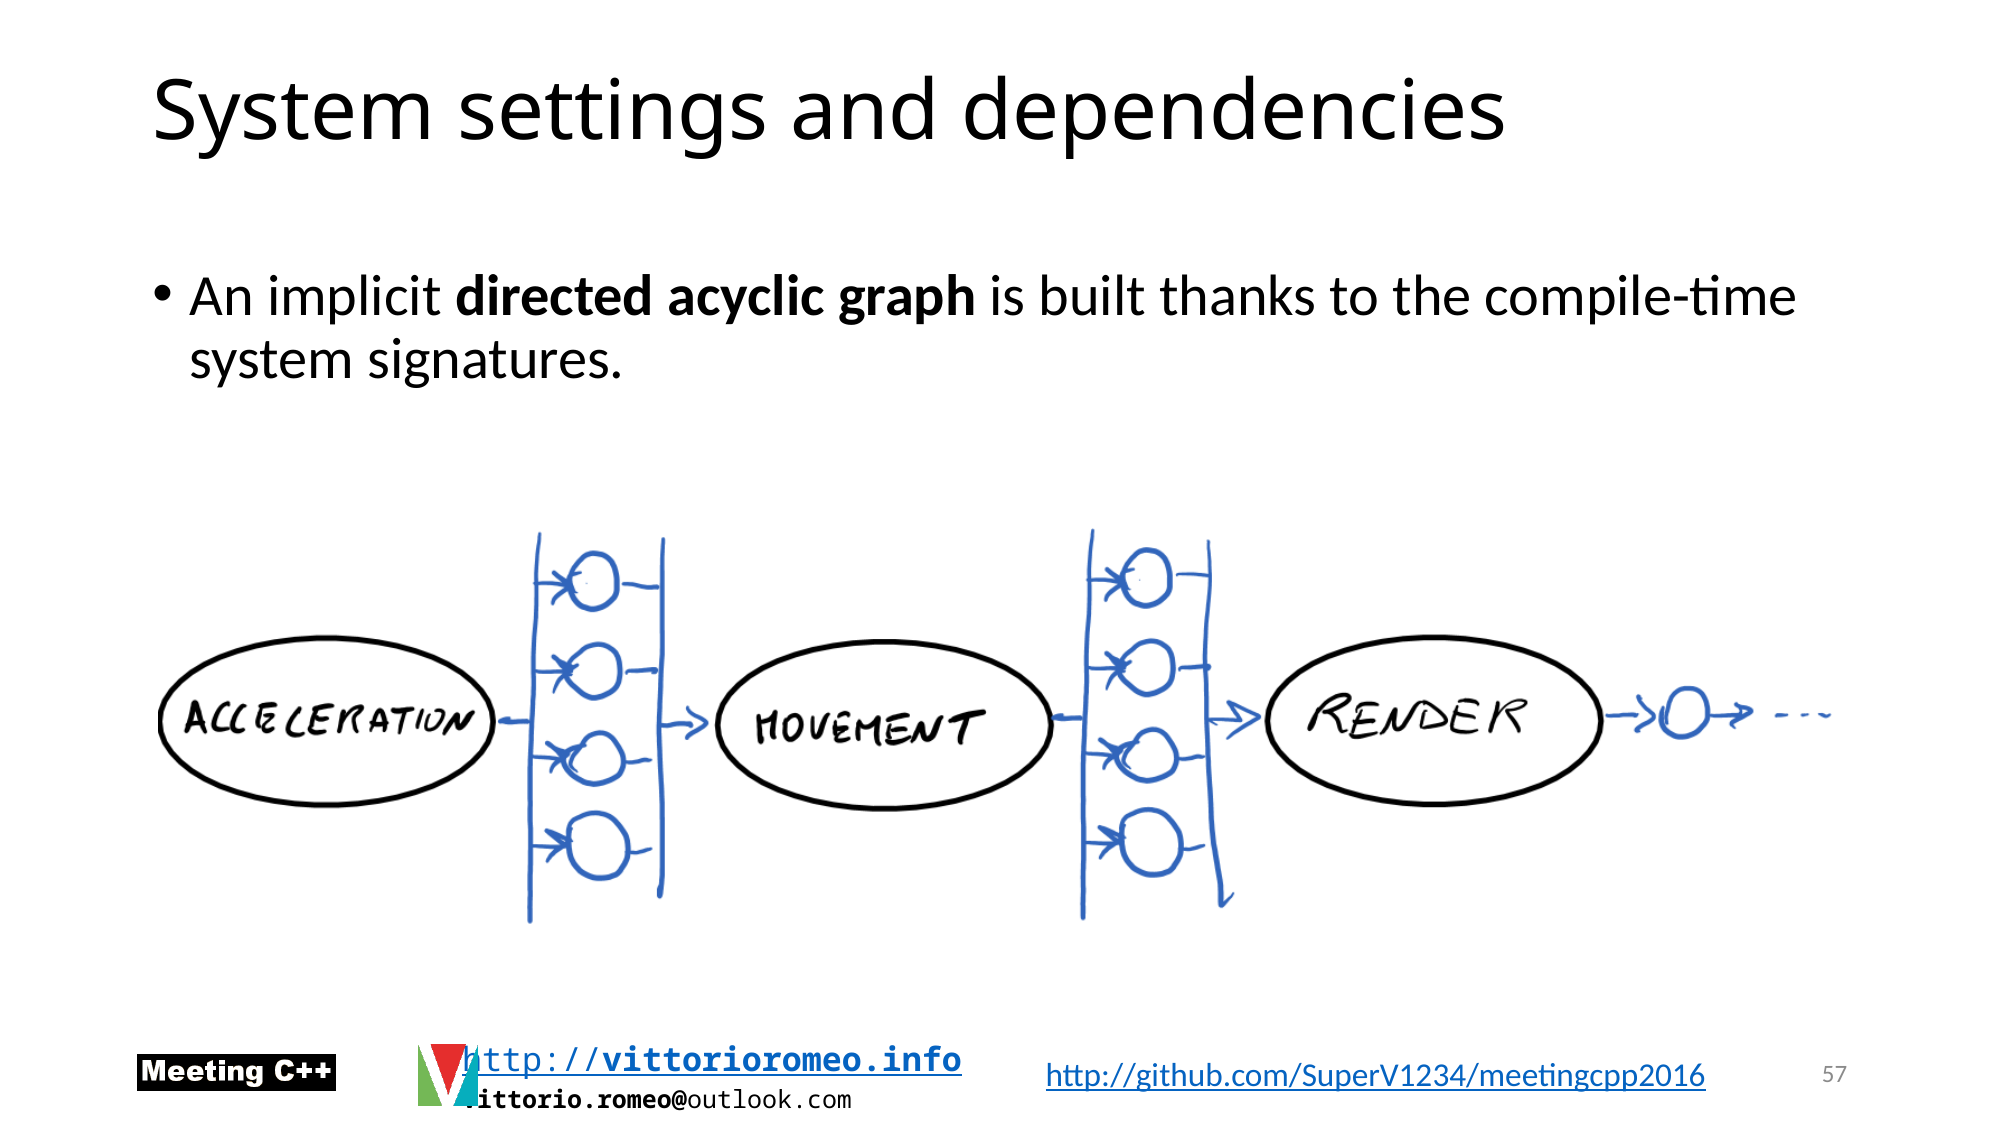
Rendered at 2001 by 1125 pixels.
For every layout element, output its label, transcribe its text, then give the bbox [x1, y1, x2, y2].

slide_number 57 [1793, 1042, 1863, 1103]
picture [137, 1054, 336, 1091]
list An implicit directed acyclic graph is built thanks to the compile-time system signatures. [137, 257, 1863, 492]
picture [157, 522, 1842, 927]
title System settings and dependencies [137, 59, 1863, 166]
picture [418, 1044, 478, 1106]
